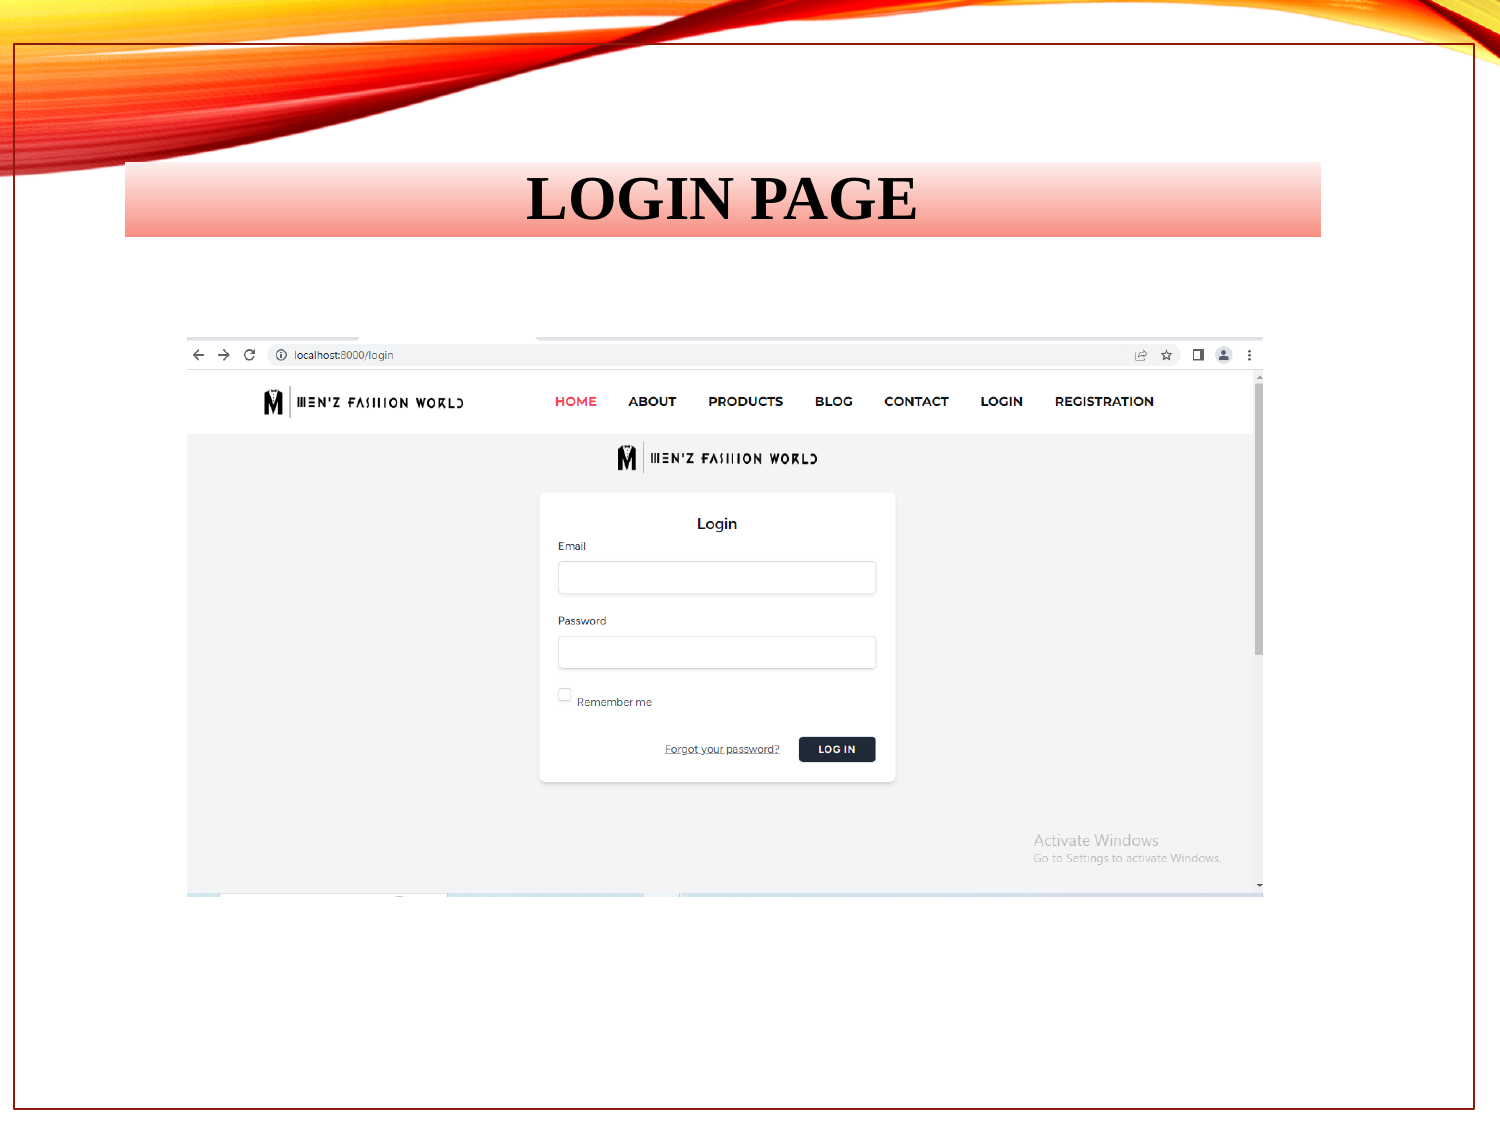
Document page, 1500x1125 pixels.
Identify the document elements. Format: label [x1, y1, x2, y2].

picture [187, 337, 1263, 897]
text_box [13, 43, 1475, 1110]
picture [0, 0, 1500, 178]
